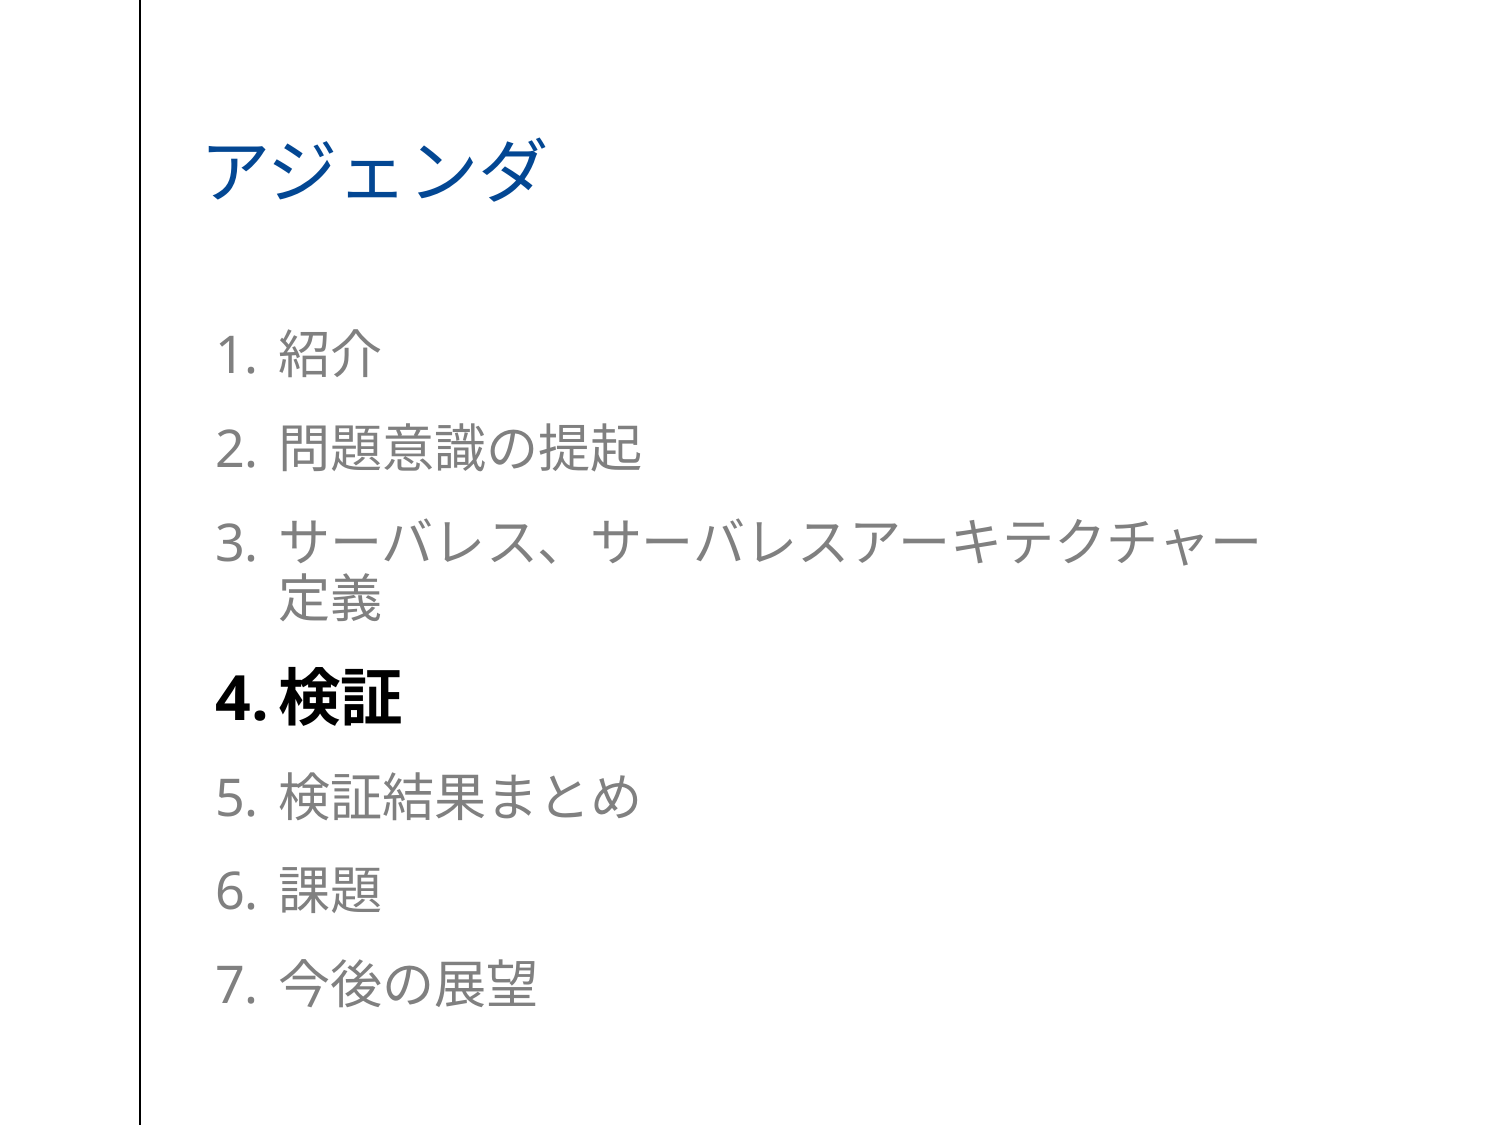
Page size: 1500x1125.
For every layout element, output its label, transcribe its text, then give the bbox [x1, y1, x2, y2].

list 紹介 問題意識の提起 サーバレス、サーバレスアーキテクチャー定義 検証 検証結果まとめ 課題 今後の展望 [200, 321, 1278, 1042]
title アジェンダ [200, 55, 1447, 221]
